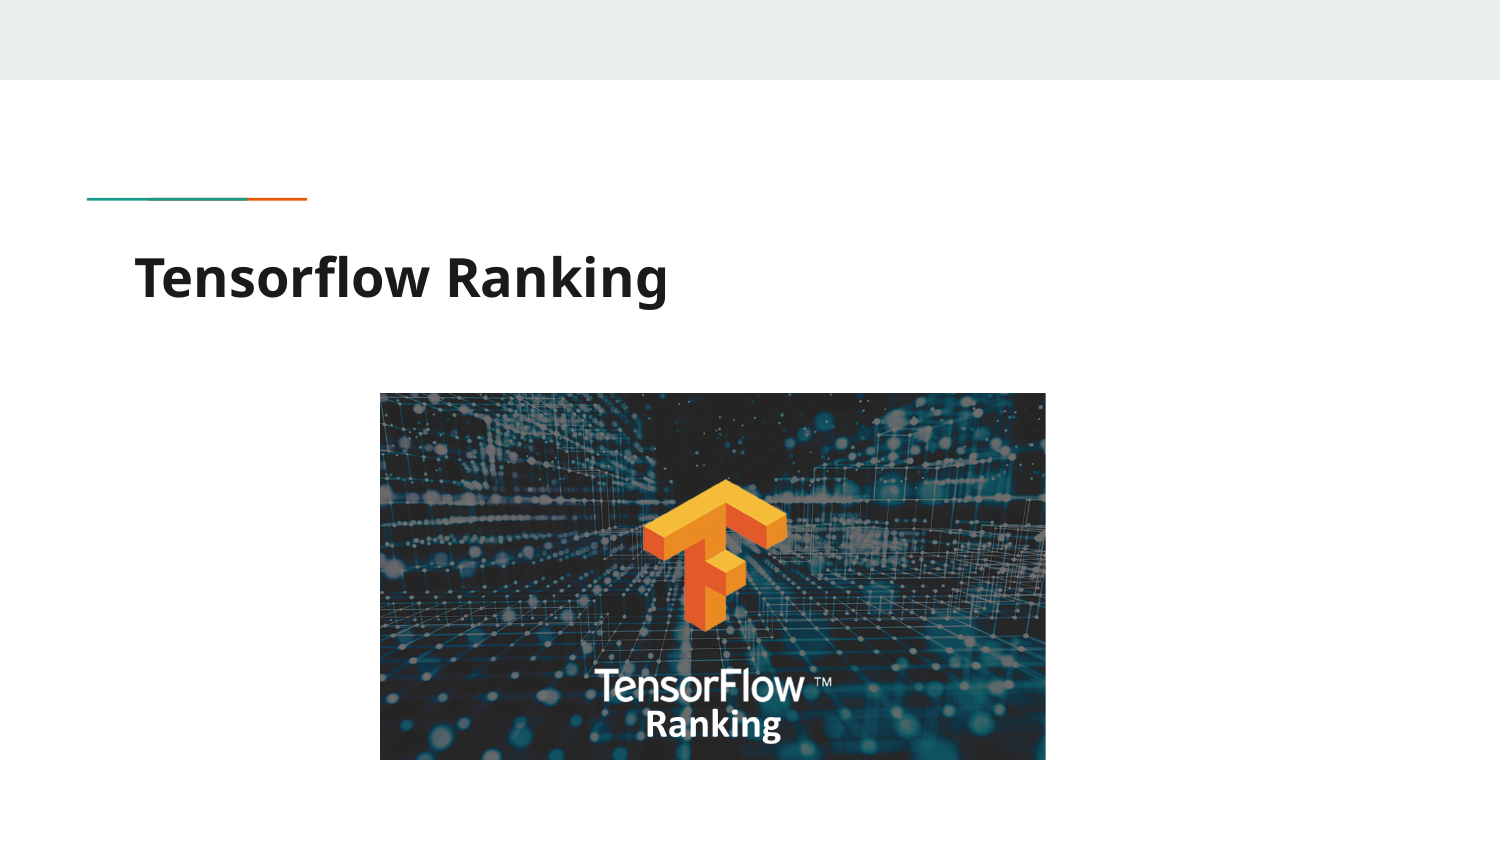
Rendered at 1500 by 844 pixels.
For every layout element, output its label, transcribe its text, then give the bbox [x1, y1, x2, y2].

title Tensorflow Ranking [119, 228, 1381, 316]
picture [379, 392, 1046, 761]
